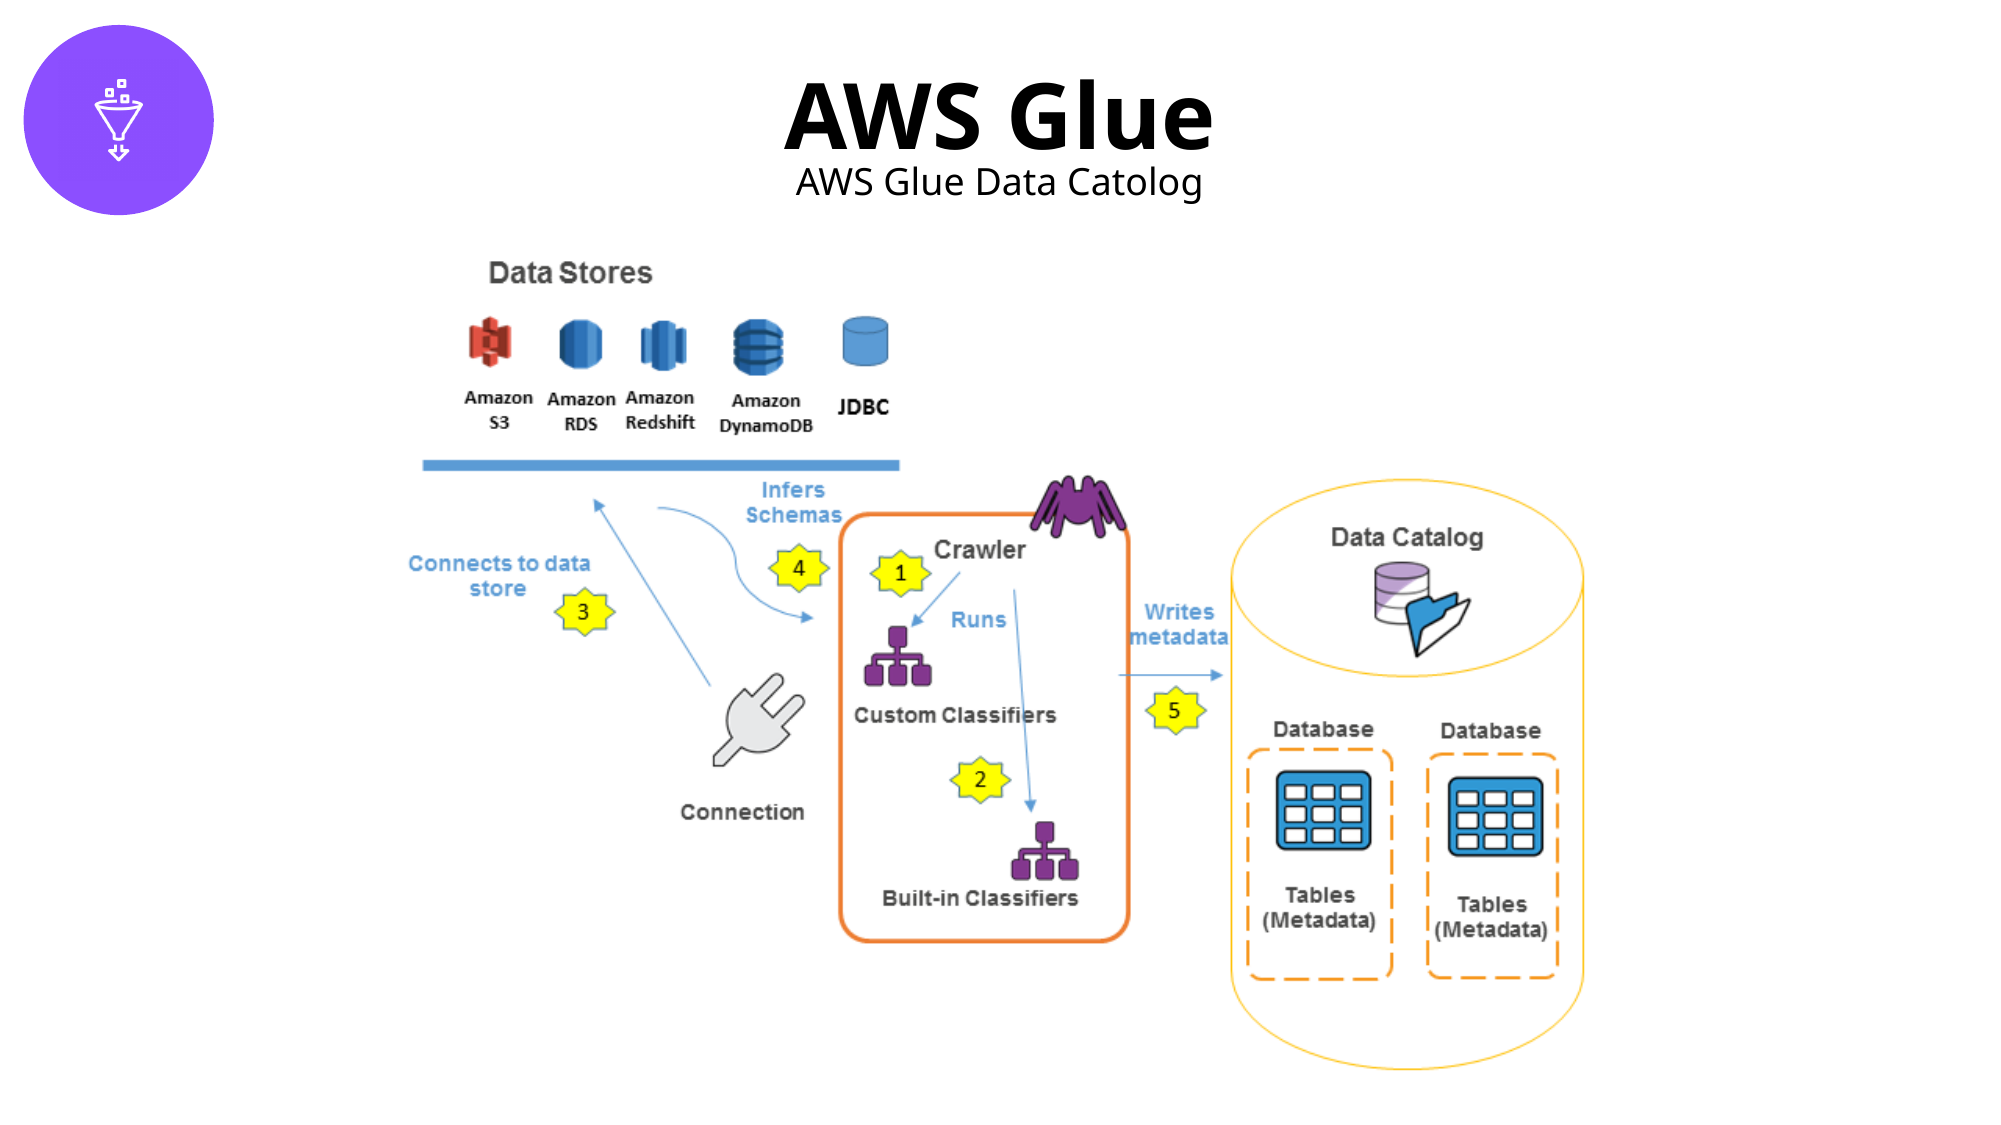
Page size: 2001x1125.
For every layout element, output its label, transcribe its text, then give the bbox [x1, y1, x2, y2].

title AWS Glue [137, 11, 1863, 229]
text_box [23, 24, 214, 216]
text_box AWS Glue Data Catolog [772, 150, 1227, 210]
text_box [57, 58, 180, 182]
picture [399, 210, 1601, 1112]
